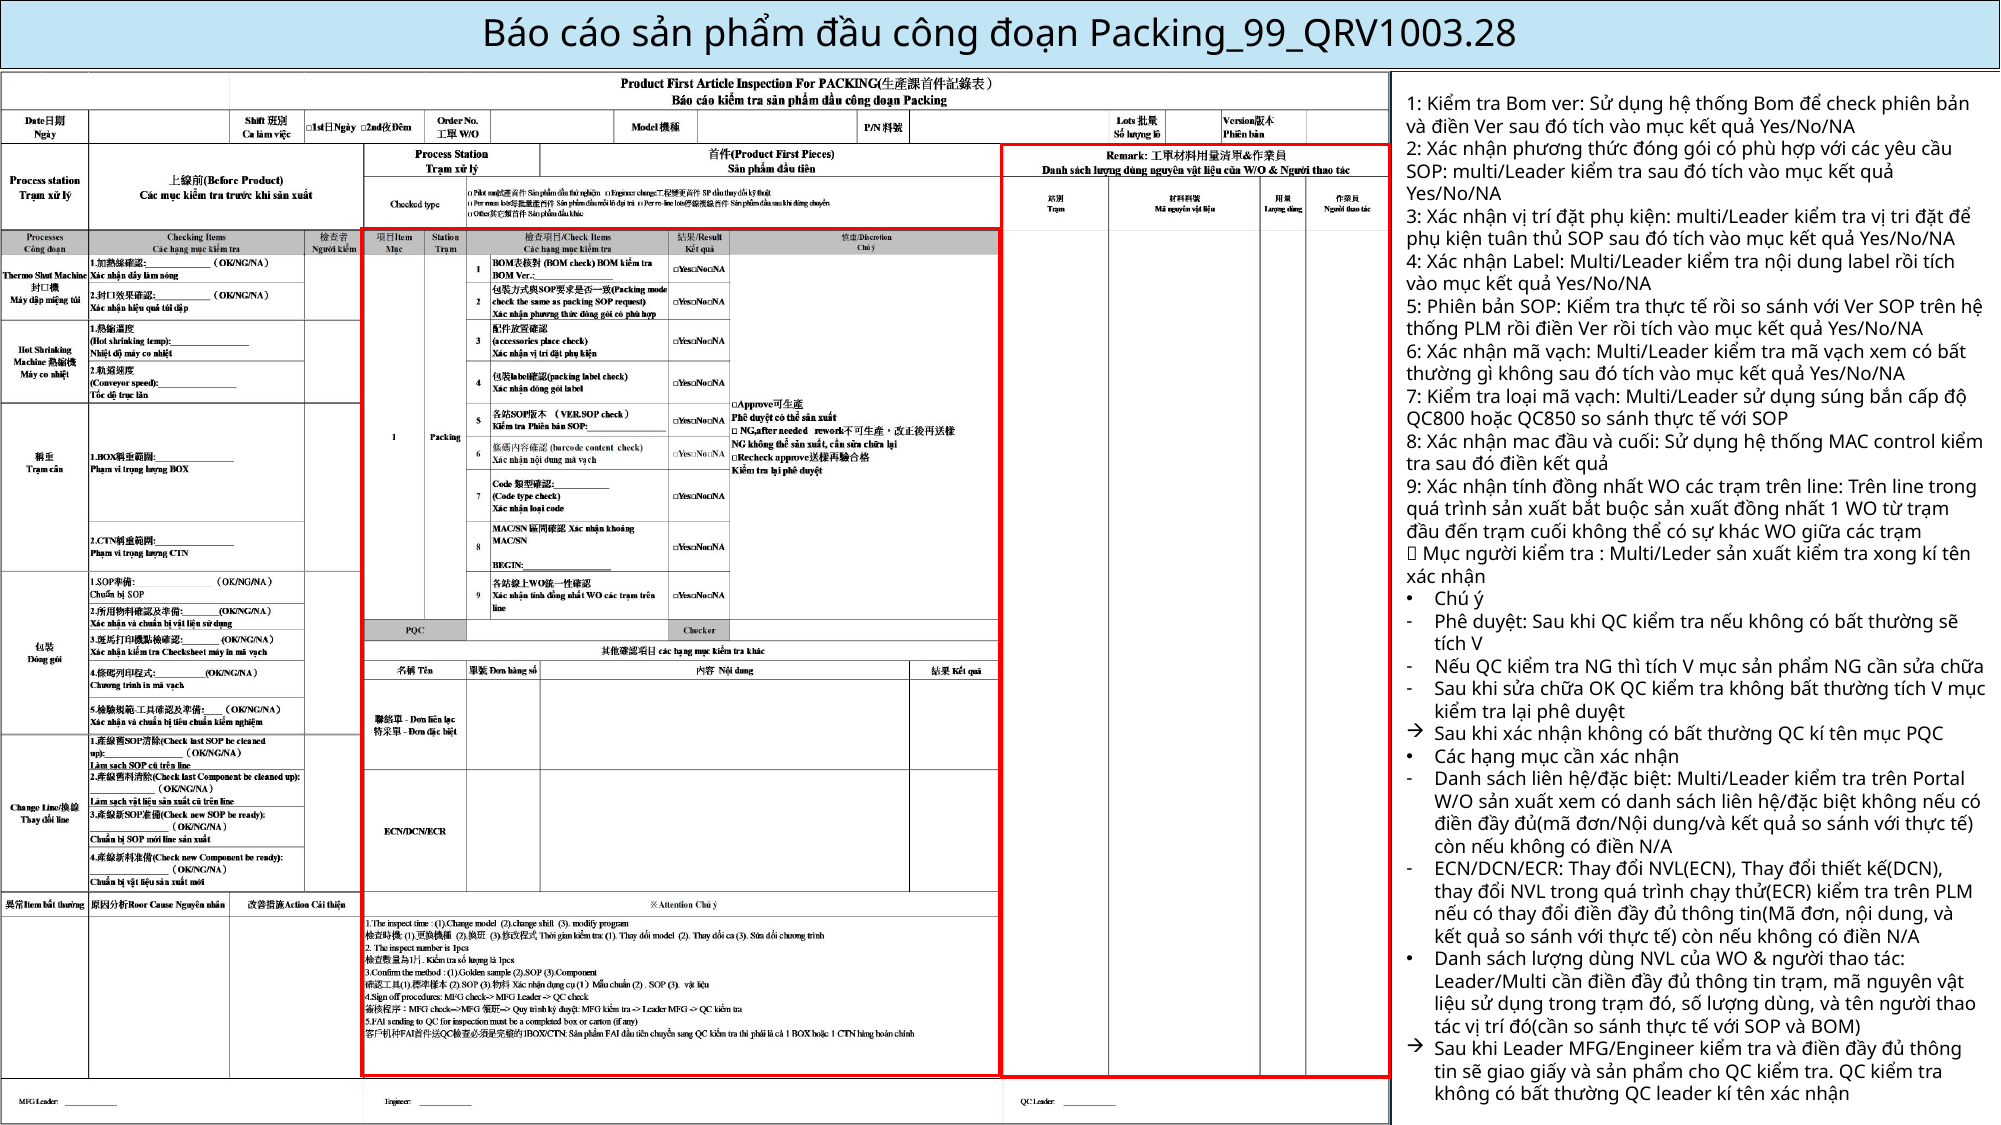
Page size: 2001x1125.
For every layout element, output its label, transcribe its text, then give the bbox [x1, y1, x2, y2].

text_box 1: Kiểm tra Bom ver: Sử dụng hệ thống Bom để check phiên bản và điền Ver sau đó tích vào mục kết quả Yes/No/NA 2: Xác nhận phương thức đóng gói có phù hợp với các yêu cầu SOP: multi/Leader kiểm tra sau đó tích vào mục kết quả Yes/No/NA 3: Xác nhận vị trí đặt phụ kiện: multi/Leader kiểm tra vị tri đặt để phụ kiện tuân thủ SOP sau đó tích vào mục kết quả Yes/No/NA 4: Xác nhận Label: Multi/Leader kiểm tra nội dung label rồi tích vào mục kết quả Yes/No/NA 5: Phiên bản SOP: Kiểm tra thực tế rồi so sánh với Ver SOP trên hệ thống PLM rồi điền Ver rồi tích vào mục kết quả Yes/No/NA 6: Xác nhận mã vạch: Multi/Leader kiểm tra mã vạch xem có bất thường gì không sau đó tích vào mục kết quả Yes/No/NA 7: Kiểm tra loại mã vạch: Multi/Leader sử dụng súng bắn cấp độ QC800 hoặc QC850 so sánh thực tế với SOP 8: Xác nhận mac đầu và cuối: Sử dụng hệ thống MAC control kiểm tra sau đó điền kết quả 9: Xác nhận tính đồng nhất WO các trạm trên line: Trên line trong quá trình sản xuất bắt buộc sản xuất đồng nhất 1 WO từ trạm đầu đến trạm cuối không thể có sự khác WO giữa các trạm  Mục người kiểm tra : Multi/Leder sản xuất kiểm tra xong kí tên xác nhận Chú ý Phê duyệt: Sau khi QC kiểm tra nếu không có bất thường sẽ tích V Nếu QC kiểm tra NG thì tích V mục sản phẩm NG cần sửa chữa Sau khi sửa chữa OK QC kiểm tra không bất thường tích V mục kiểm tra lại phê duyệt Sau khi xác nhận không có bất thường QC kí tên mục PQC Các hạng mục cần xác nhận Danh sách liên hệ/đặc biệt: Multi/Leader kiểm tra trên Portal W/O sản xuất xem có danh sách liên hệ/đặc biệt không nếu có điền đầy đủ(mã đơn/Nội dung/và kết quả so sánh với thực tế) còn nếu không có điền N/A ECN/DCN/ECR: Thay đổi NVL(ECN), Thay đổi thiết kế(DCN), thay đổi NVL trong quá trình chạy thử(ECR) kiểm tra trên PLM nếu có thay đổi điền đầy đủ thông tin(Mã đơn, nội dung, và kết quả so sánh với thực tế) còn nếu không có điền N/A Danh sách lượng dùng NVL của WO & người thao tác: Leader/Multi cần điền đầy đủ thông tin trạm, mã nguyên vật liệu sử dụng trong trạm đó, số lượng dùng, và tên người thao tác vị trí đó(cần so sánh thực tế với SOP và BOM) Sau khi Leader MFG/Engineer kiểm tra và điền đầy đủ thông tin sẽ giao giấy và sản phẩm cho QC kiểm tra. QC kiểm tra không có bất thường QC leader kí tên xác nhận [1393, 70, 2000, 1125]
picture [0, 71, 1391, 1125]
title Báo cáo sản phẩm đầu công đoạn Packing_99_QRV1003.28 [0, 0, 2000, 69]
